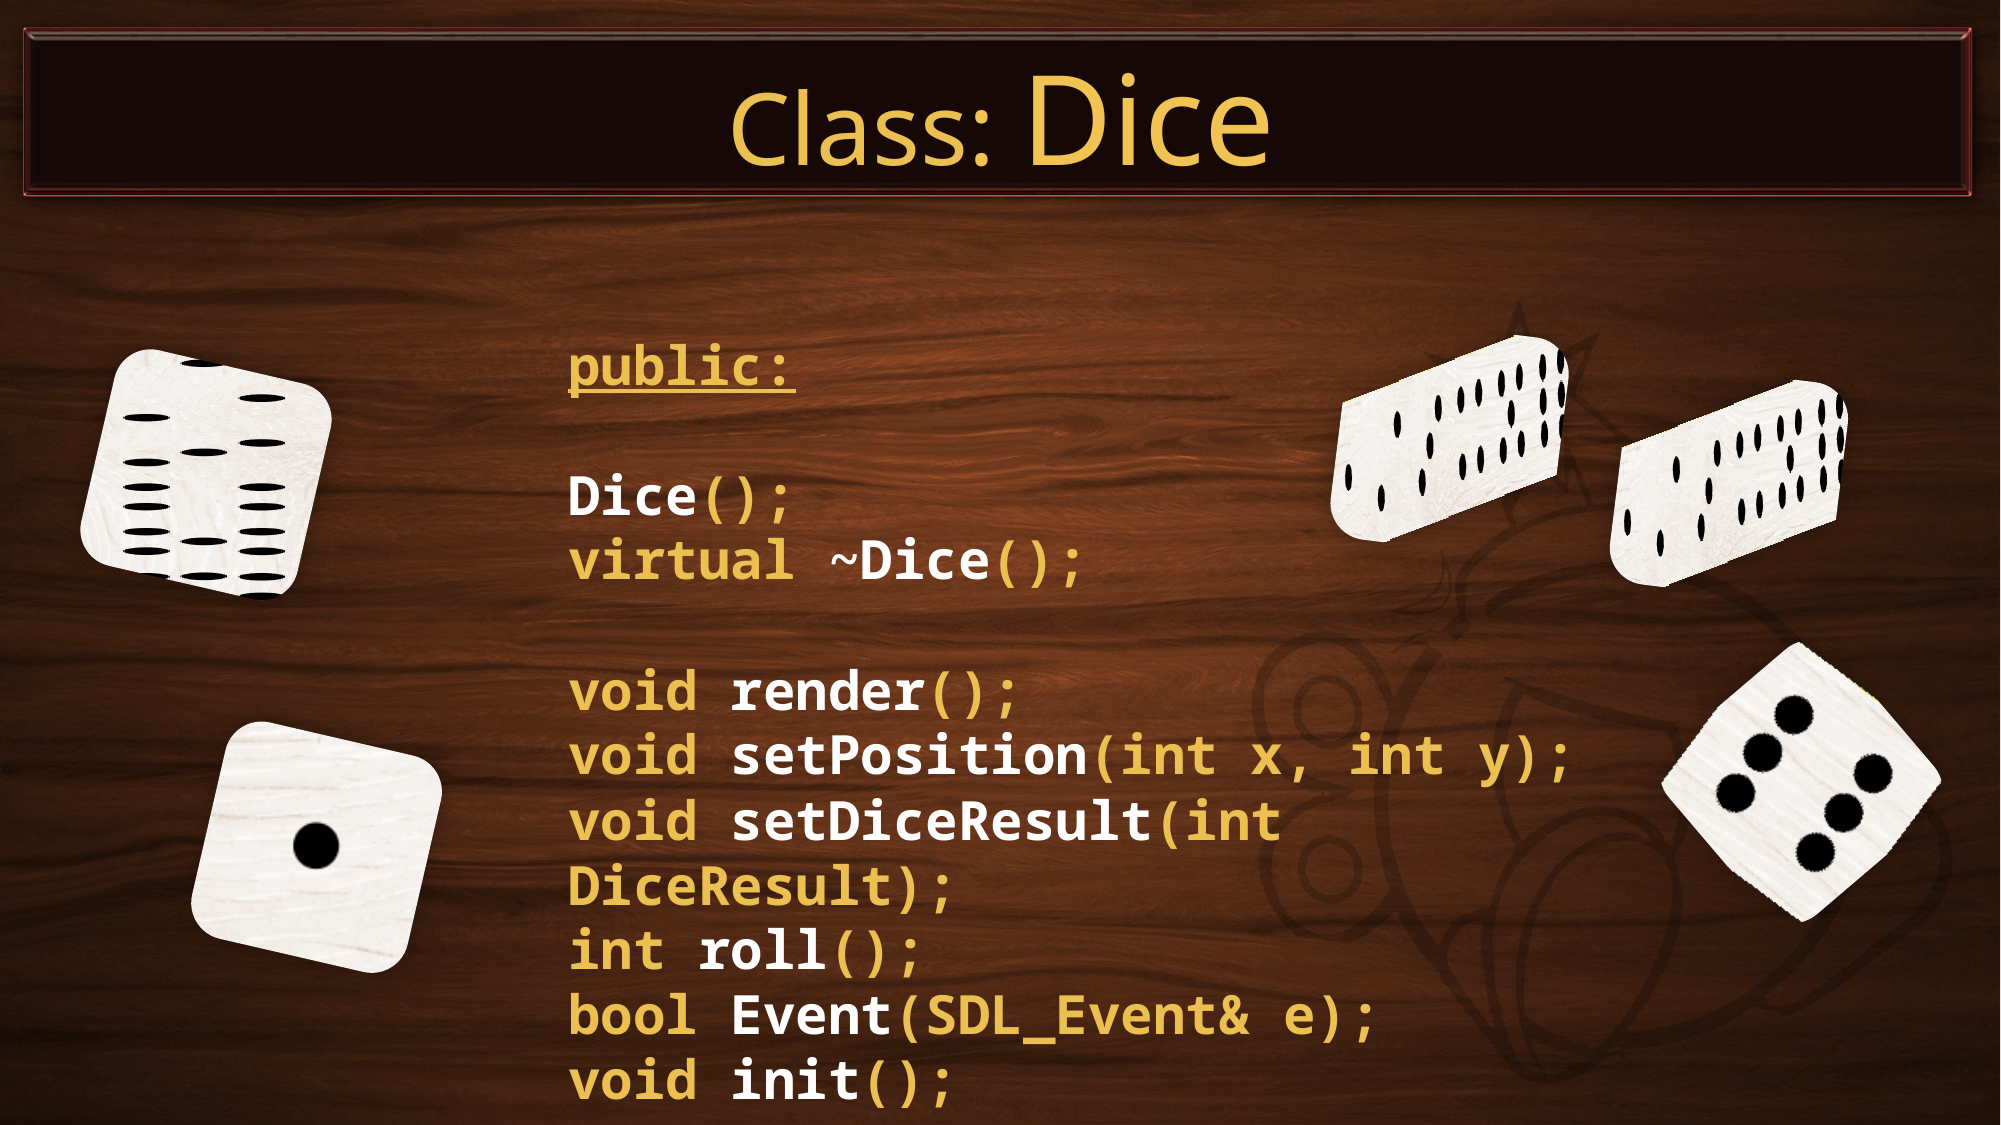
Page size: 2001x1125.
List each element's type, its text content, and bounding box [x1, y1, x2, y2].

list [1690, 670, 1913, 893]
picture [0, 0, 2001, 1125]
text_box public: Dice(); virtual ~Dice(); void render(); void setPosition(int x, int y); void setDiceResult(int DiceResult); int roll(); bool Event(SDL_Event& e); void init(); [553, 323, 1671, 1118]
